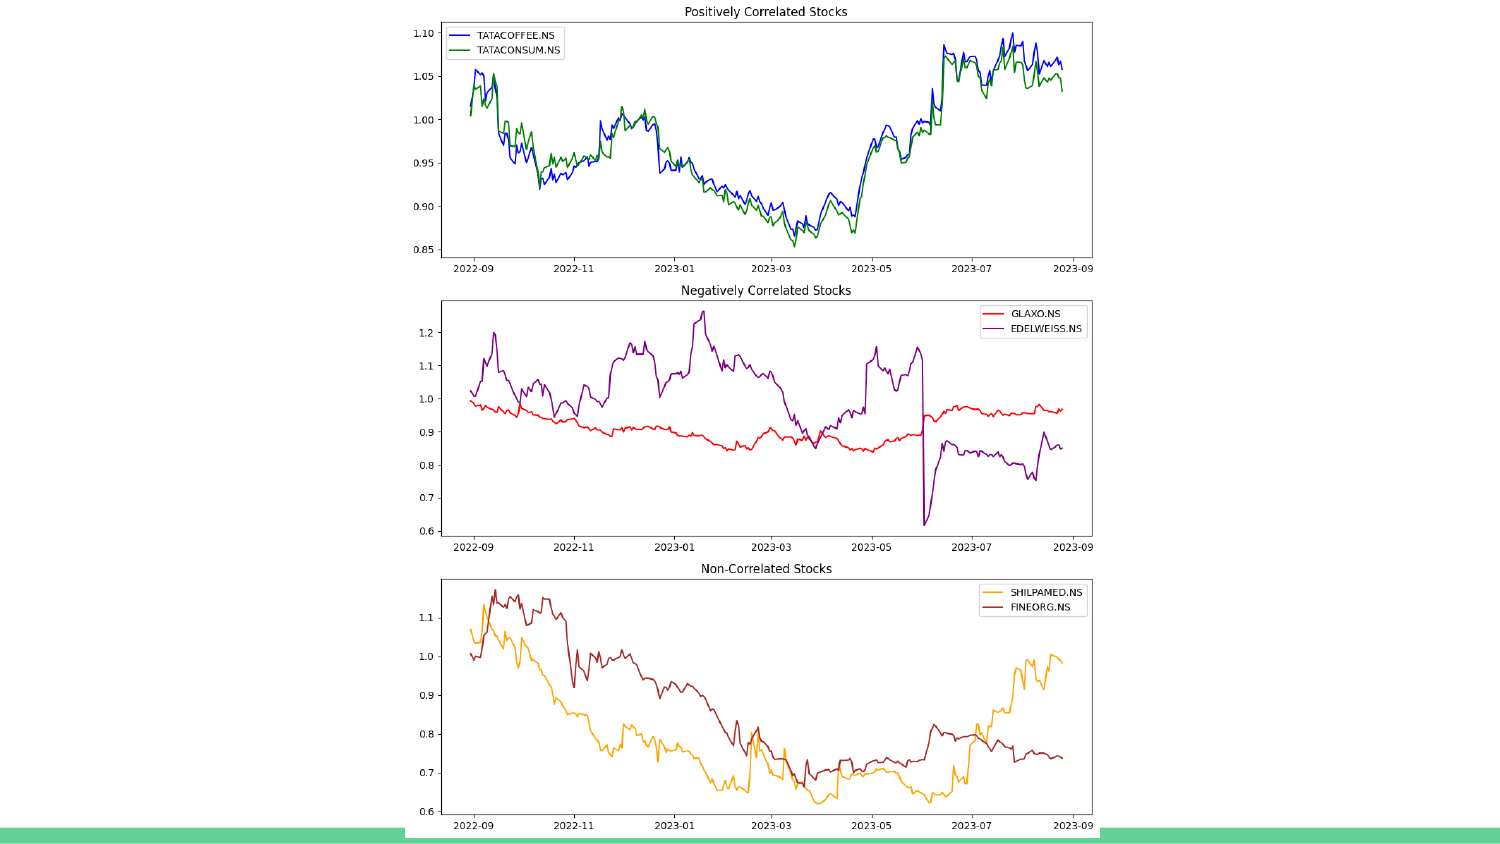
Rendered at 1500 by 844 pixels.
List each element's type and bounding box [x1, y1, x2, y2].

picture [405, 0, 1100, 839]
